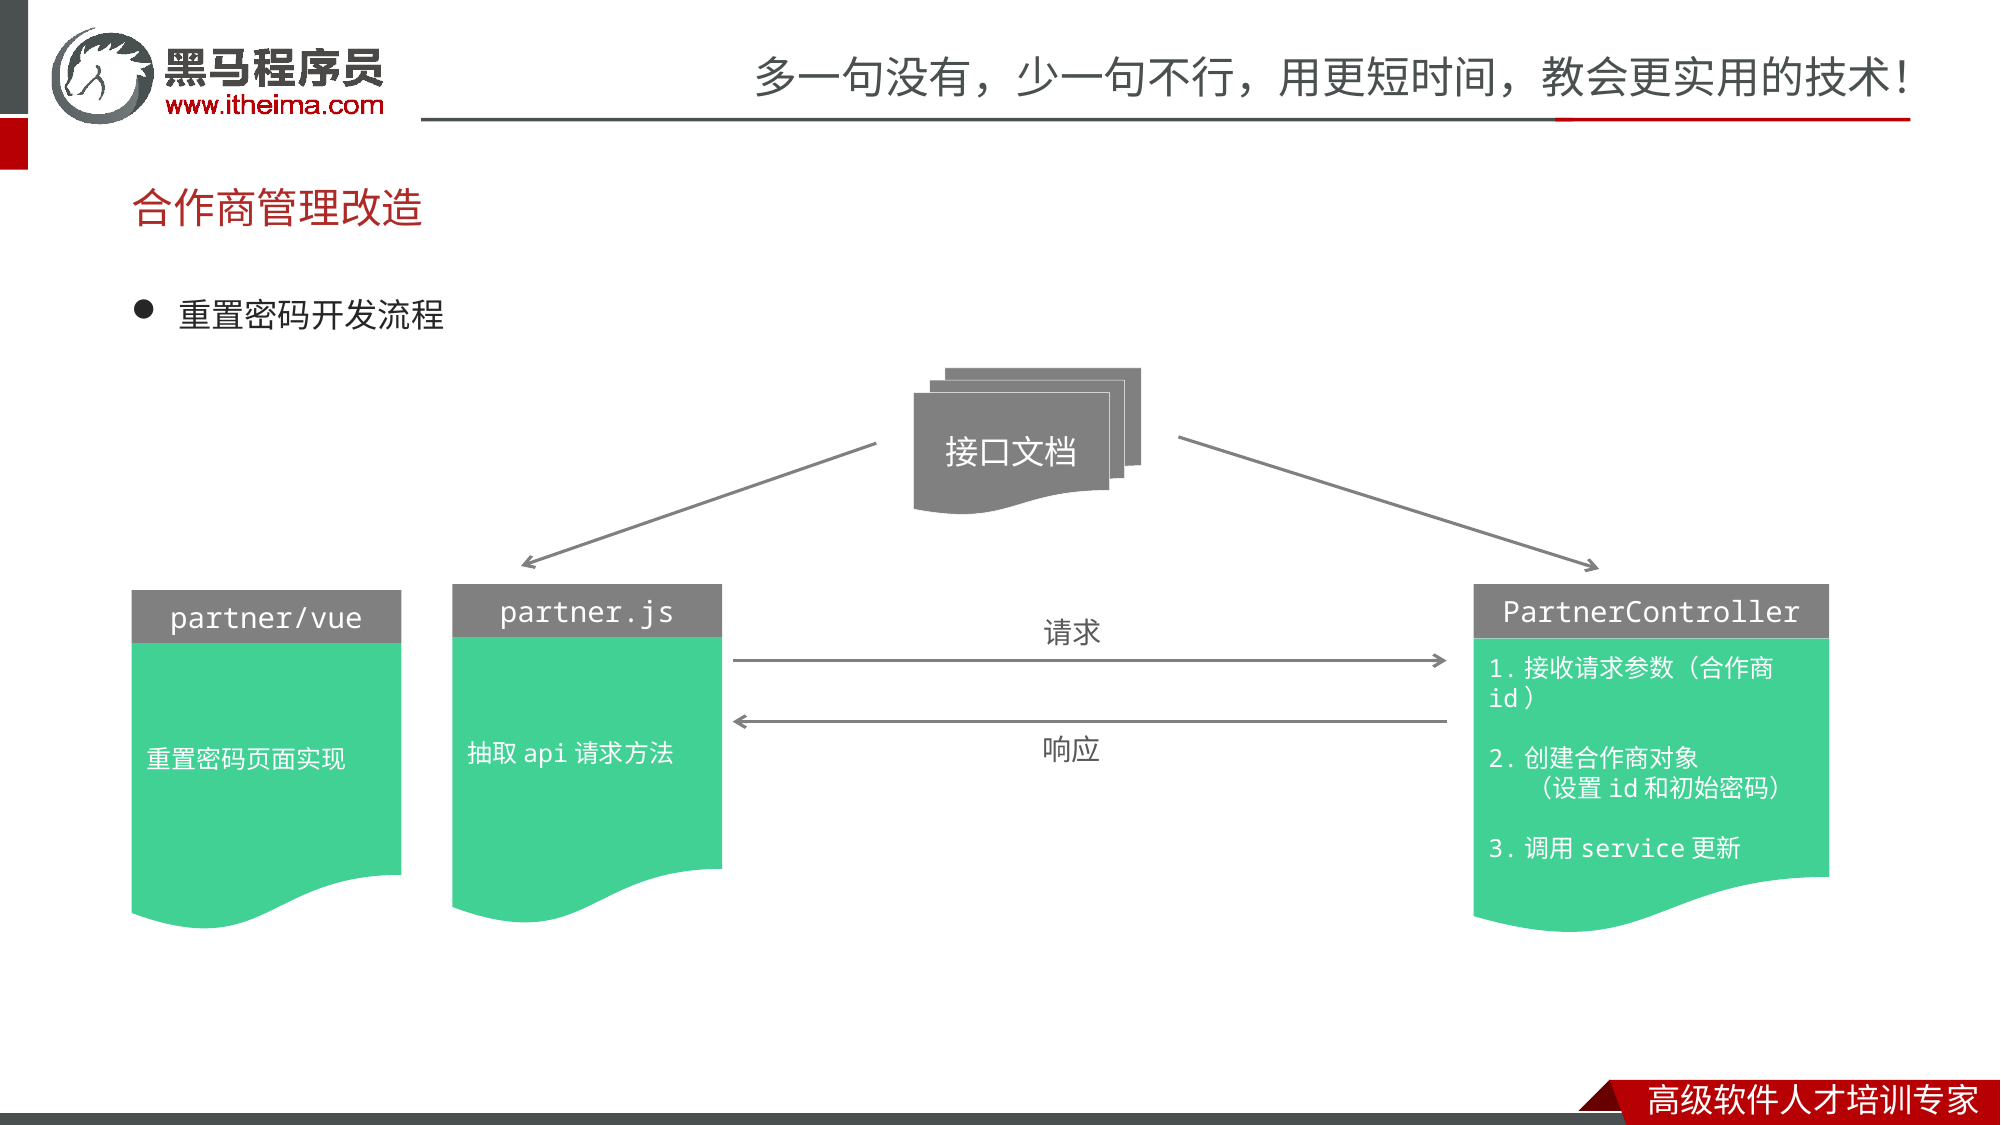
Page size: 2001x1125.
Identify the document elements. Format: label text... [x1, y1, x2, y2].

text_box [732, 721, 1447, 776]
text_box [131, 589, 402, 933]
title 合作商管理改造 [116, 164, 1872, 250]
picture [50, 26, 384, 125]
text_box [732, 606, 1447, 661]
text_box 接口文档 [911, 365, 1144, 517]
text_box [452, 583, 723, 927]
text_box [1473, 583, 1830, 936]
list 重置密码开发流程 [116, 266, 1978, 463]
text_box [1178, 436, 1600, 570]
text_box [520, 442, 877, 567]
